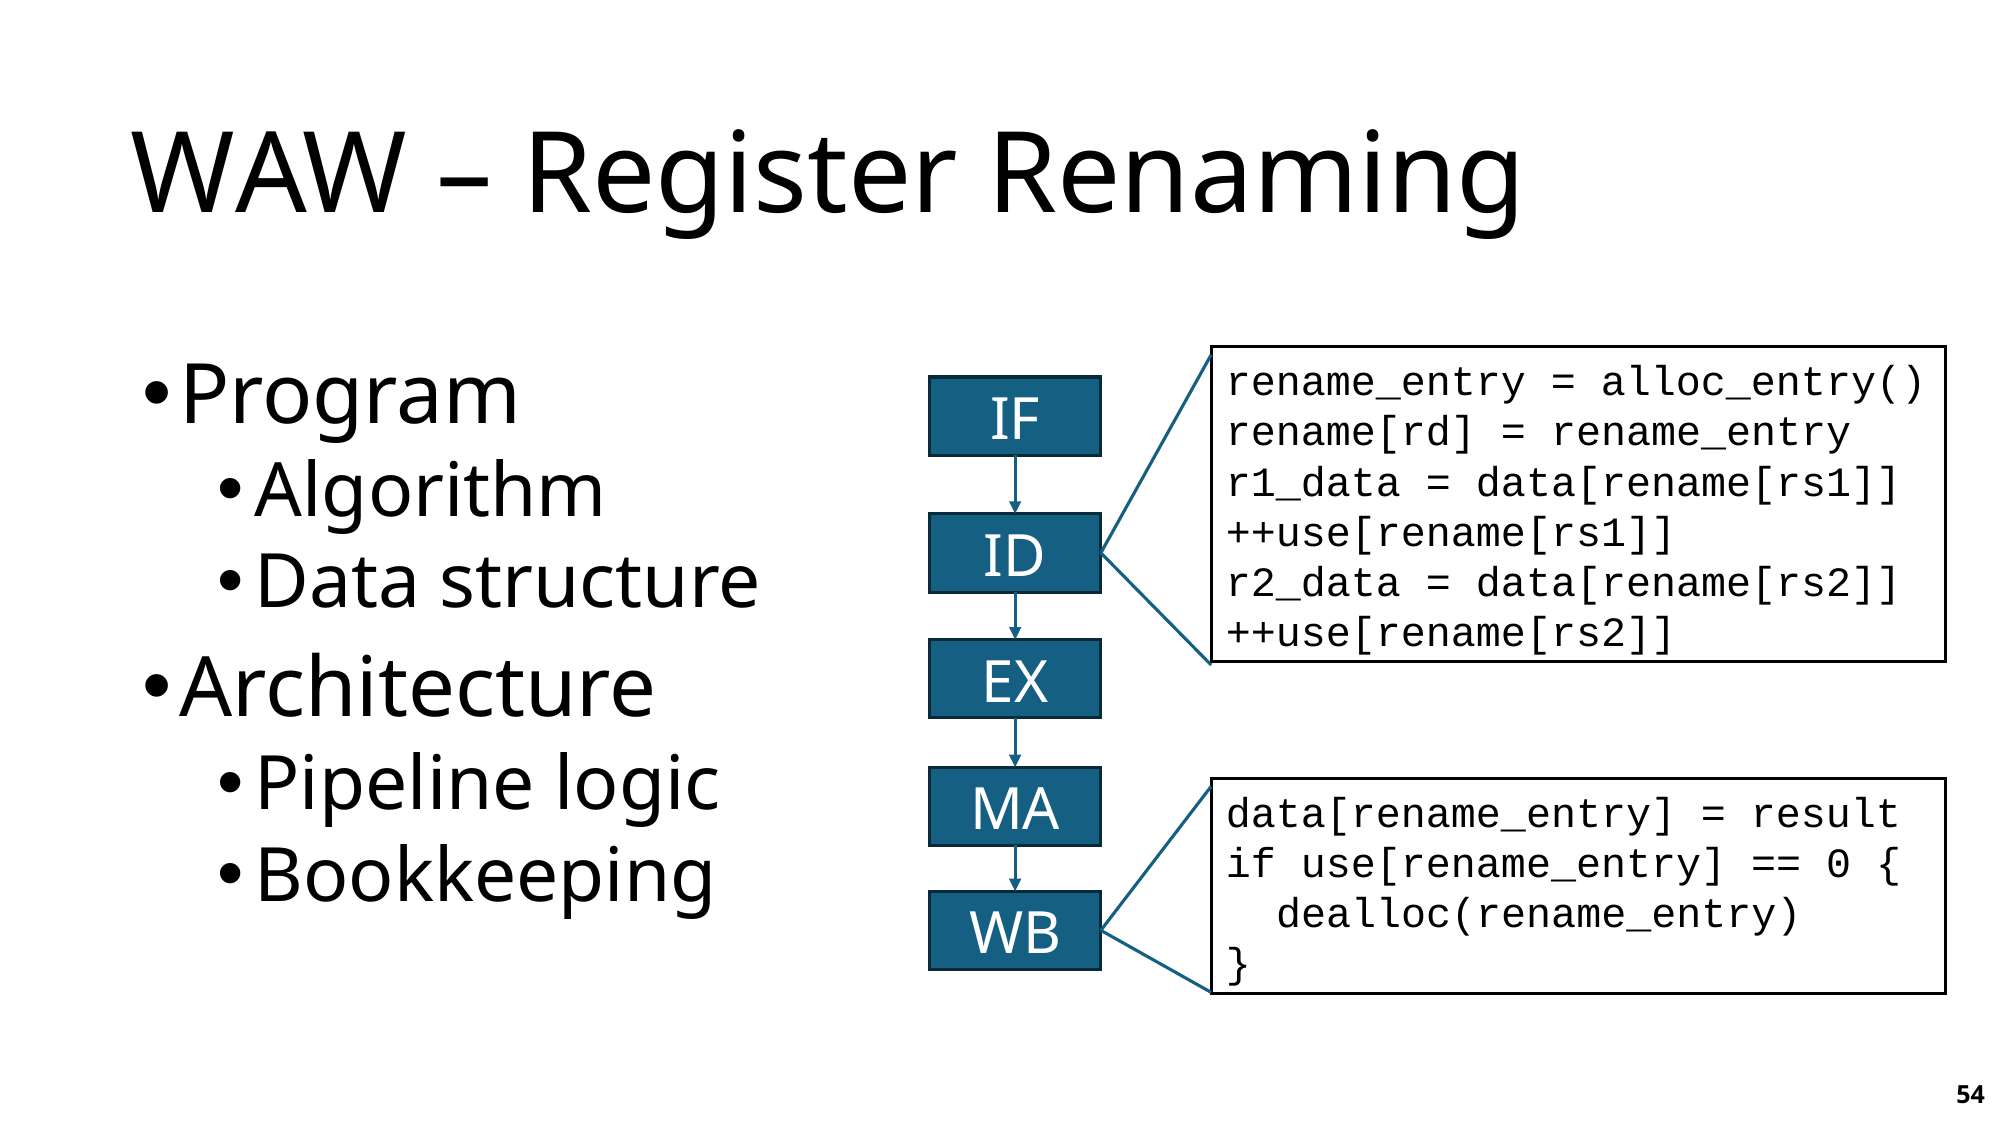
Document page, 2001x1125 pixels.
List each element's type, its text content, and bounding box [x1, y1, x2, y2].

slide_number 54 [1550, 1065, 2000, 1125]
list Program Algorithm Data structure Architecture Pipeline logic Bookkeeping [127, 343, 789, 1058]
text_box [1100, 552, 1212, 666]
text_box MA [928, 766, 1102, 847]
title WAW – Register Renaming [115, 67, 1841, 285]
text_box IF [928, 375, 1100, 457]
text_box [1100, 929, 1212, 993]
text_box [1100, 354, 1212, 552]
text_box EX [928, 638, 1102, 719]
text_box rename_entry = alloc_entry() rename[rd] = rename_entry r1_data = data[rename[rs1]] ++use[rename[rs1]] r2_data = data[rename[rs2]] ++use[rename[rs2]] [1210, 345, 1947, 663]
text_box ID [928, 512, 1100, 594]
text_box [1100, 785, 1212, 929]
text_box WB [928, 890, 1100, 971]
text_box data[rename_entry] = result if use[rename_entry] == 0 { dealloc(rename_entry) } [1210, 777, 1947, 995]
